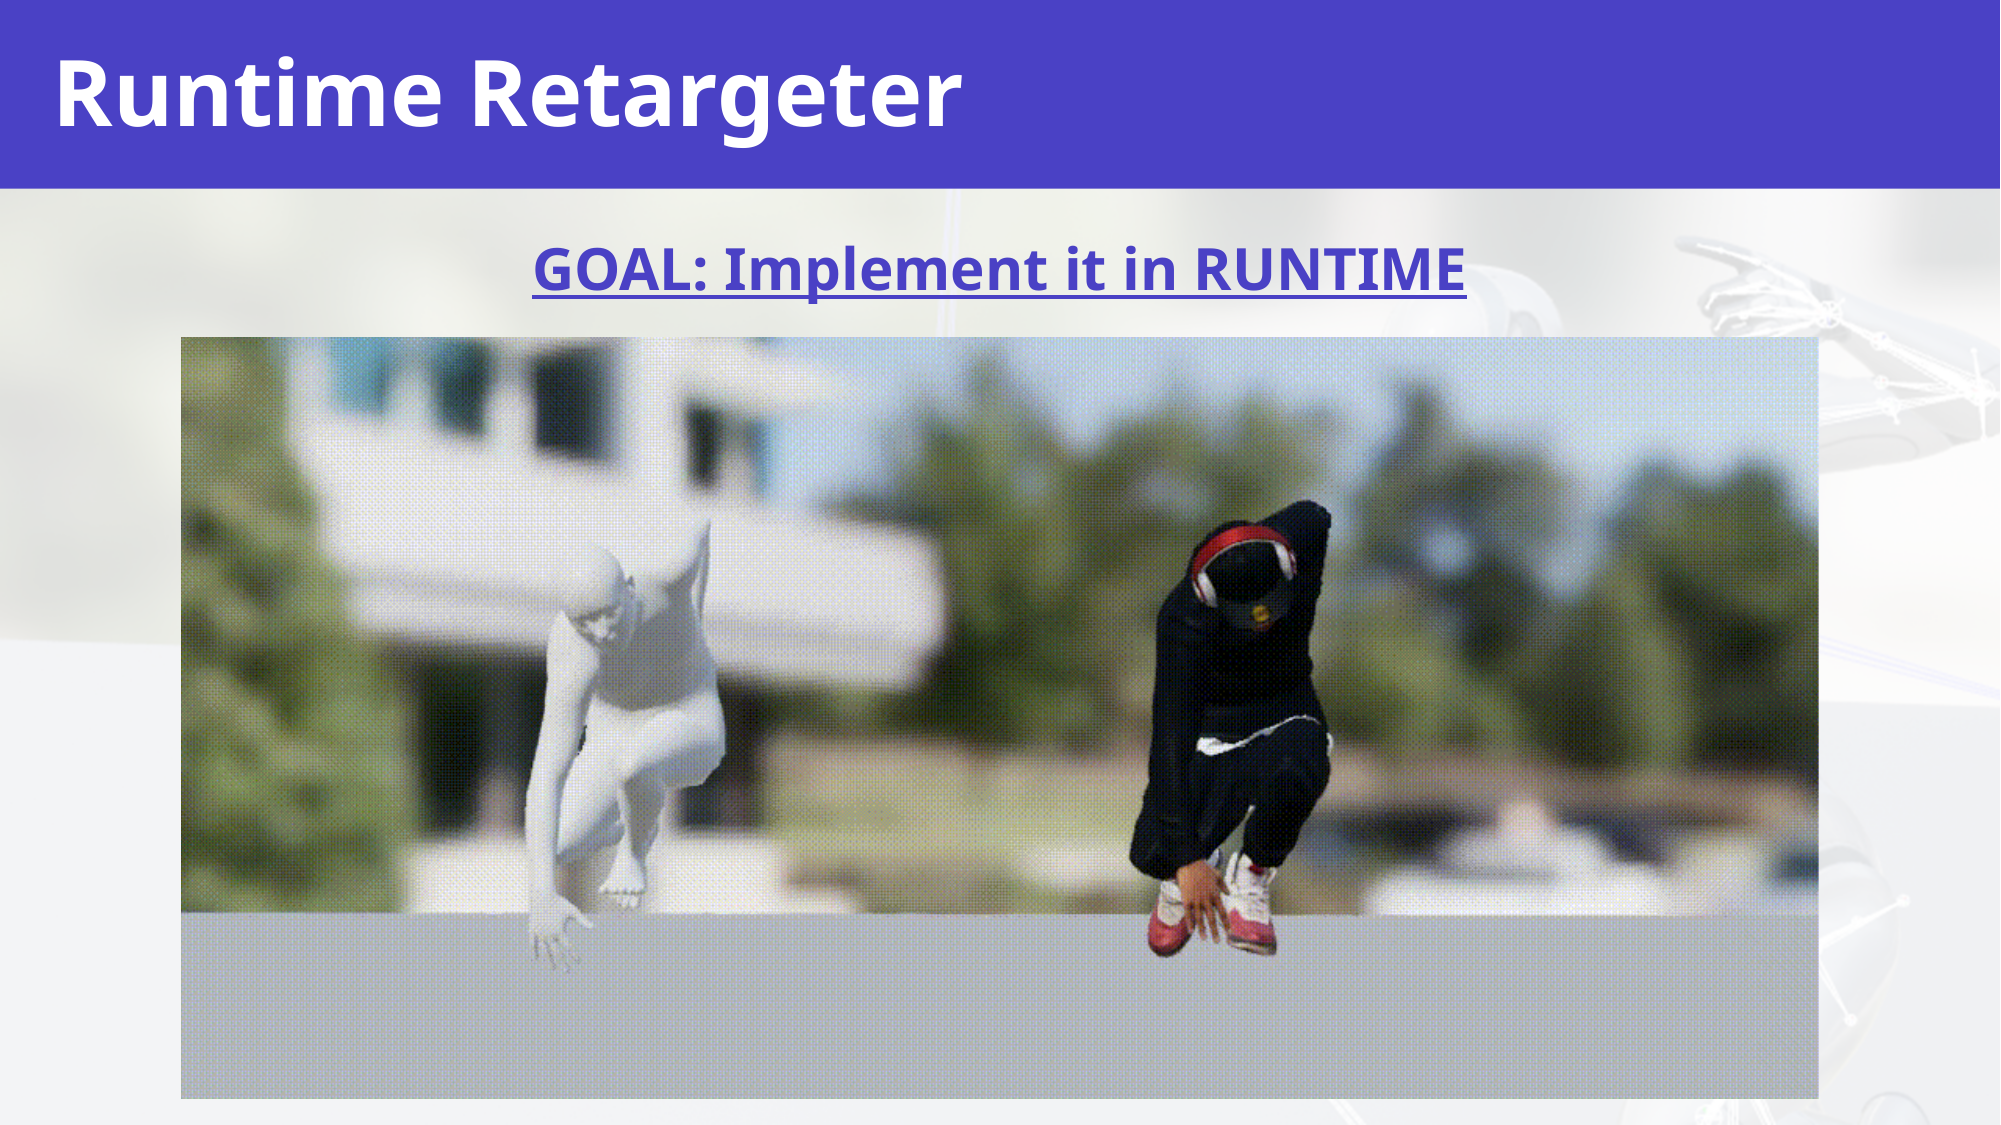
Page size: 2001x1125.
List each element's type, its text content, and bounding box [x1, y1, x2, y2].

picture [181, 337, 1819, 1099]
text_box GOAL: Implement it in RUNTIME [495, 214, 1505, 320]
title Runtime Retargeter [37, 26, 1584, 153]
